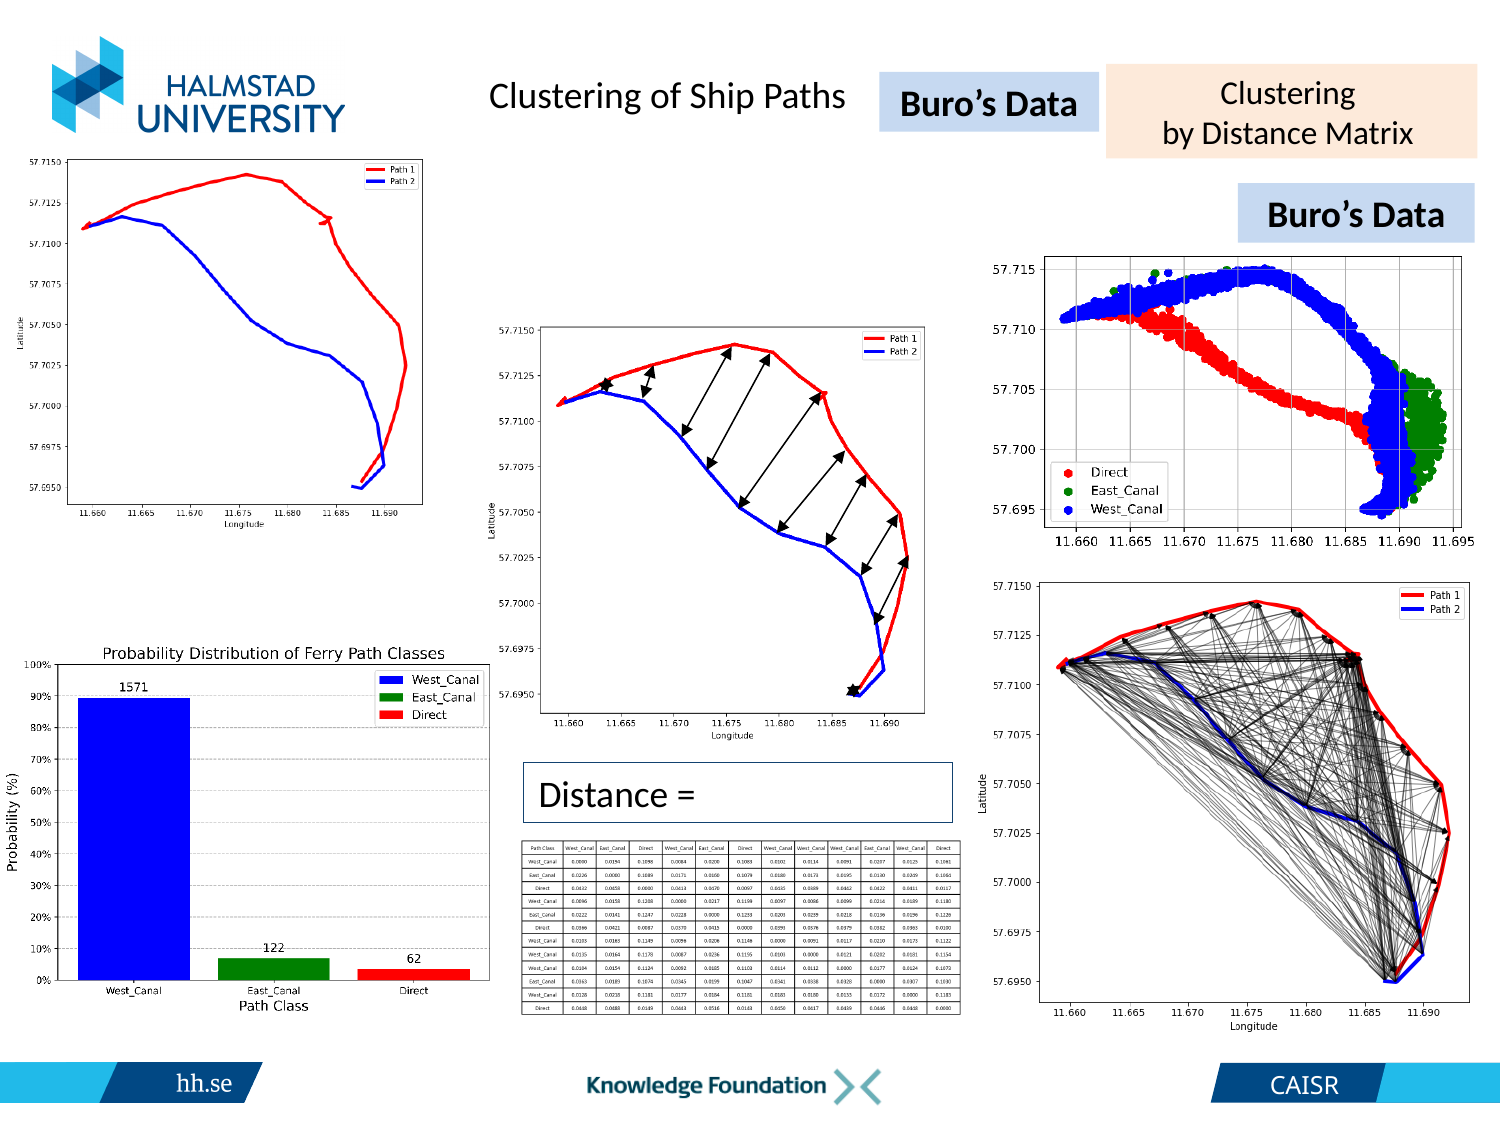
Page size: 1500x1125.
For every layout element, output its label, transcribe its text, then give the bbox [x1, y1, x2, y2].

picture [0, 1062, 263, 1103]
picture [52, 36, 345, 133]
picture [971, 575, 1475, 1038]
text_box Buro’s Data [1237, 183, 1475, 239]
text_box Clustering of Ship Paths [421, 63, 924, 124]
picture [977, 240, 1482, 572]
text_box Clustering by Distance Matrix [1106, 63, 1478, 159]
picture [10, 152, 427, 535]
picture [521, 840, 961, 1015]
picture [572, 1060, 897, 1113]
text_box Buro’s Data [879, 71, 1100, 132]
picture [0, 638, 493, 1032]
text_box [477, 322, 940, 746]
